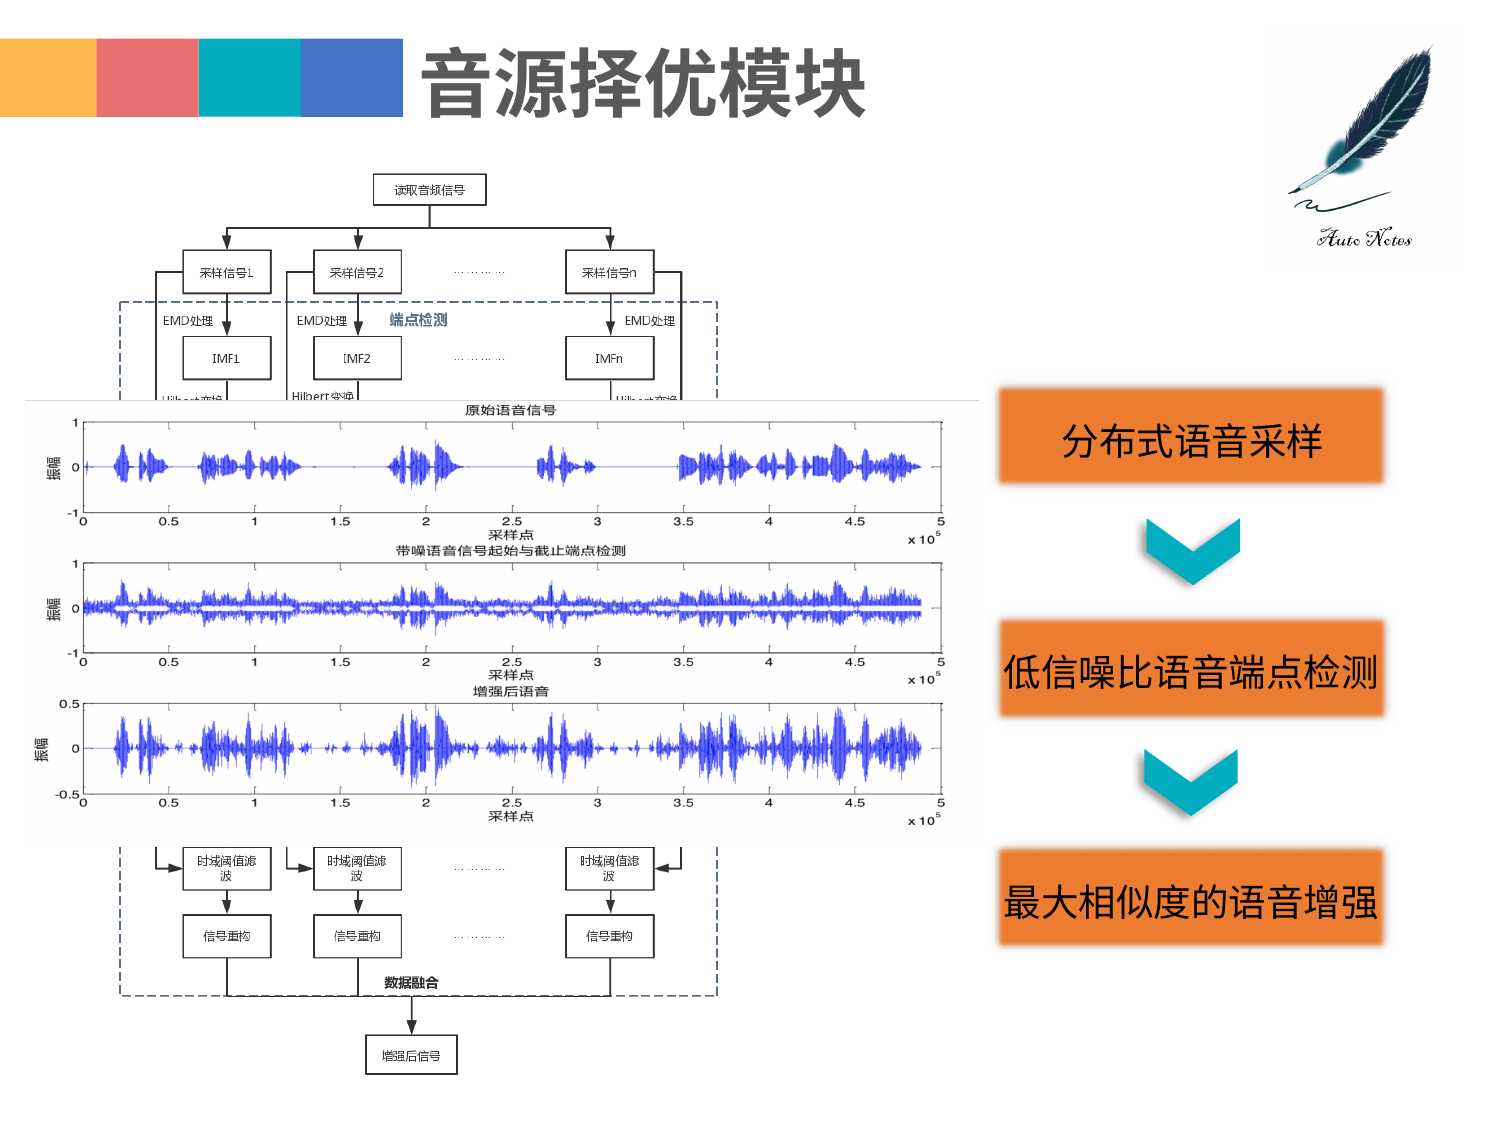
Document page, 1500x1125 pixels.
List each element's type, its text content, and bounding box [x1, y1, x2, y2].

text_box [978, 845, 1405, 949]
picture [1267, 28, 1461, 266]
text_box [1143, 747, 1239, 818]
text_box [0, 38, 403, 117]
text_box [979, 616, 1405, 720]
picture [25, 116, 979, 1125]
text_box [1145, 516, 1241, 587]
text_box 音源择优模块 [403, 28, 884, 134]
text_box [979, 384, 1407, 487]
